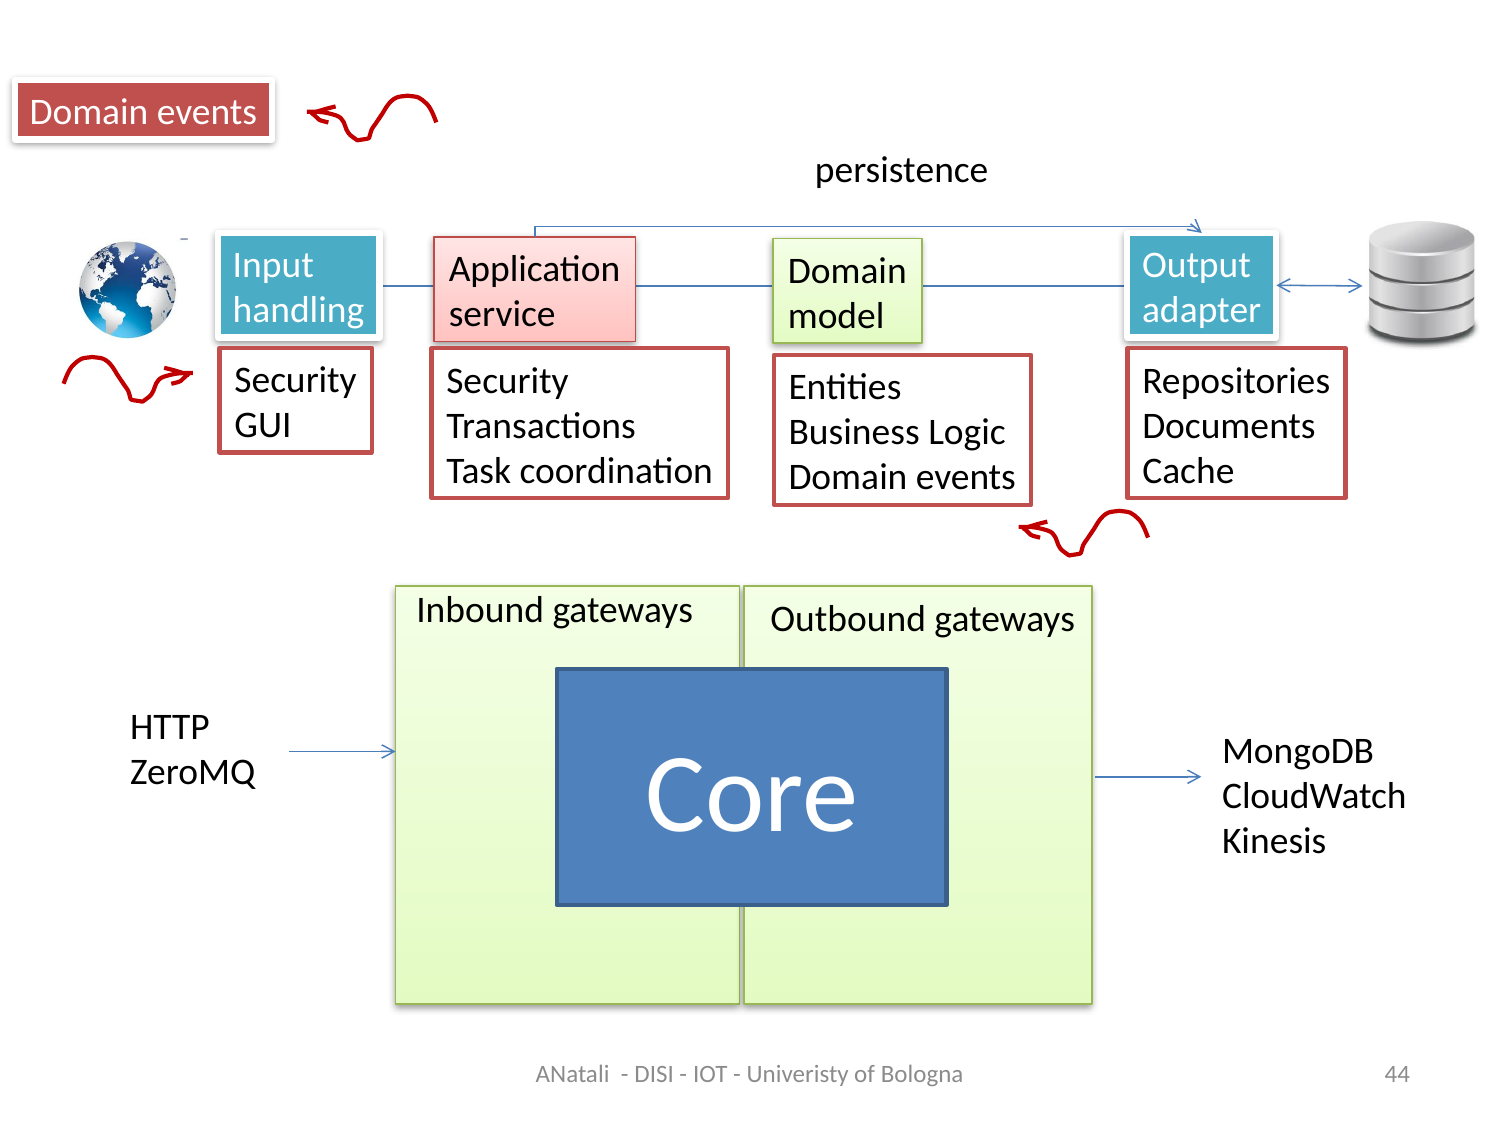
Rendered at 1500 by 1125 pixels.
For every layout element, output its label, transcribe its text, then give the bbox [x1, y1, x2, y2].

text_box Inbound gateways [401, 577, 709, 638]
text_box MongoDB CloudWatch Kinesis [1207, 718, 1422, 869]
text_box [395, 585, 740, 1005]
slide_number 44 [1074, 1042, 1425, 1103]
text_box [12, 79, 437, 141]
text_box [743, 585, 1093, 1005]
text_box HTTP ZeroMQ [115, 694, 271, 800]
text_box Outbound gateways [755, 586, 1090, 646]
footer ANatali - DISI - IOT - Univeristy of Bologna [512, 1042, 988, 1103]
text_box Core [555, 667, 949, 907]
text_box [63, 136, 1481, 556]
